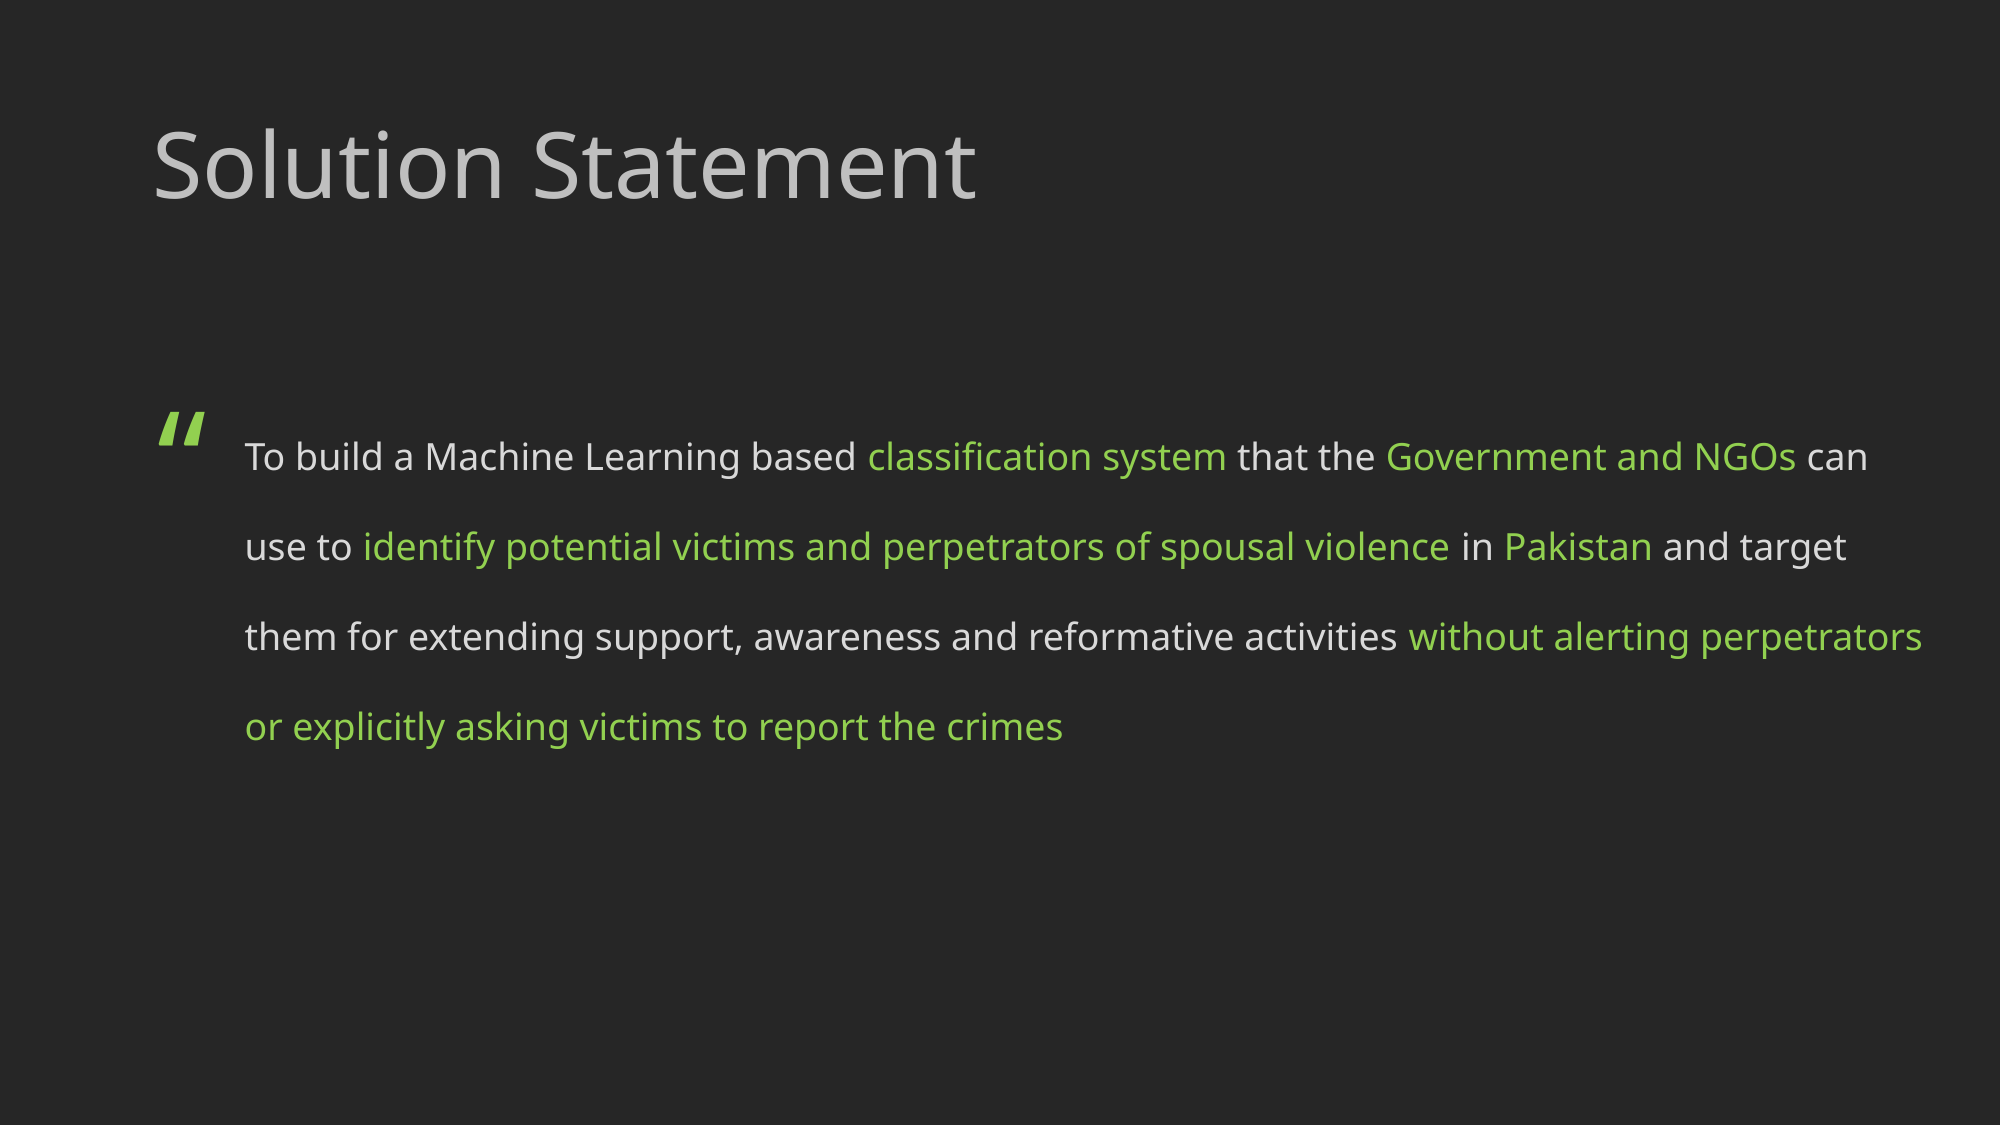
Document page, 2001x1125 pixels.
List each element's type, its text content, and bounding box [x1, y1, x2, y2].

text_box “ [142, 365, 317, 546]
title Solution Statement [137, 59, 1863, 278]
list To build a Machine Learning based classification system that the Government and NGOs can use to identify potential victims and perpetrators of spousal violence in Pakistan and target them for extending support, awareness and reformative activities without alerting perpetrators or explicitly asking victims to report the crimes [229, 299, 1955, 1014]
